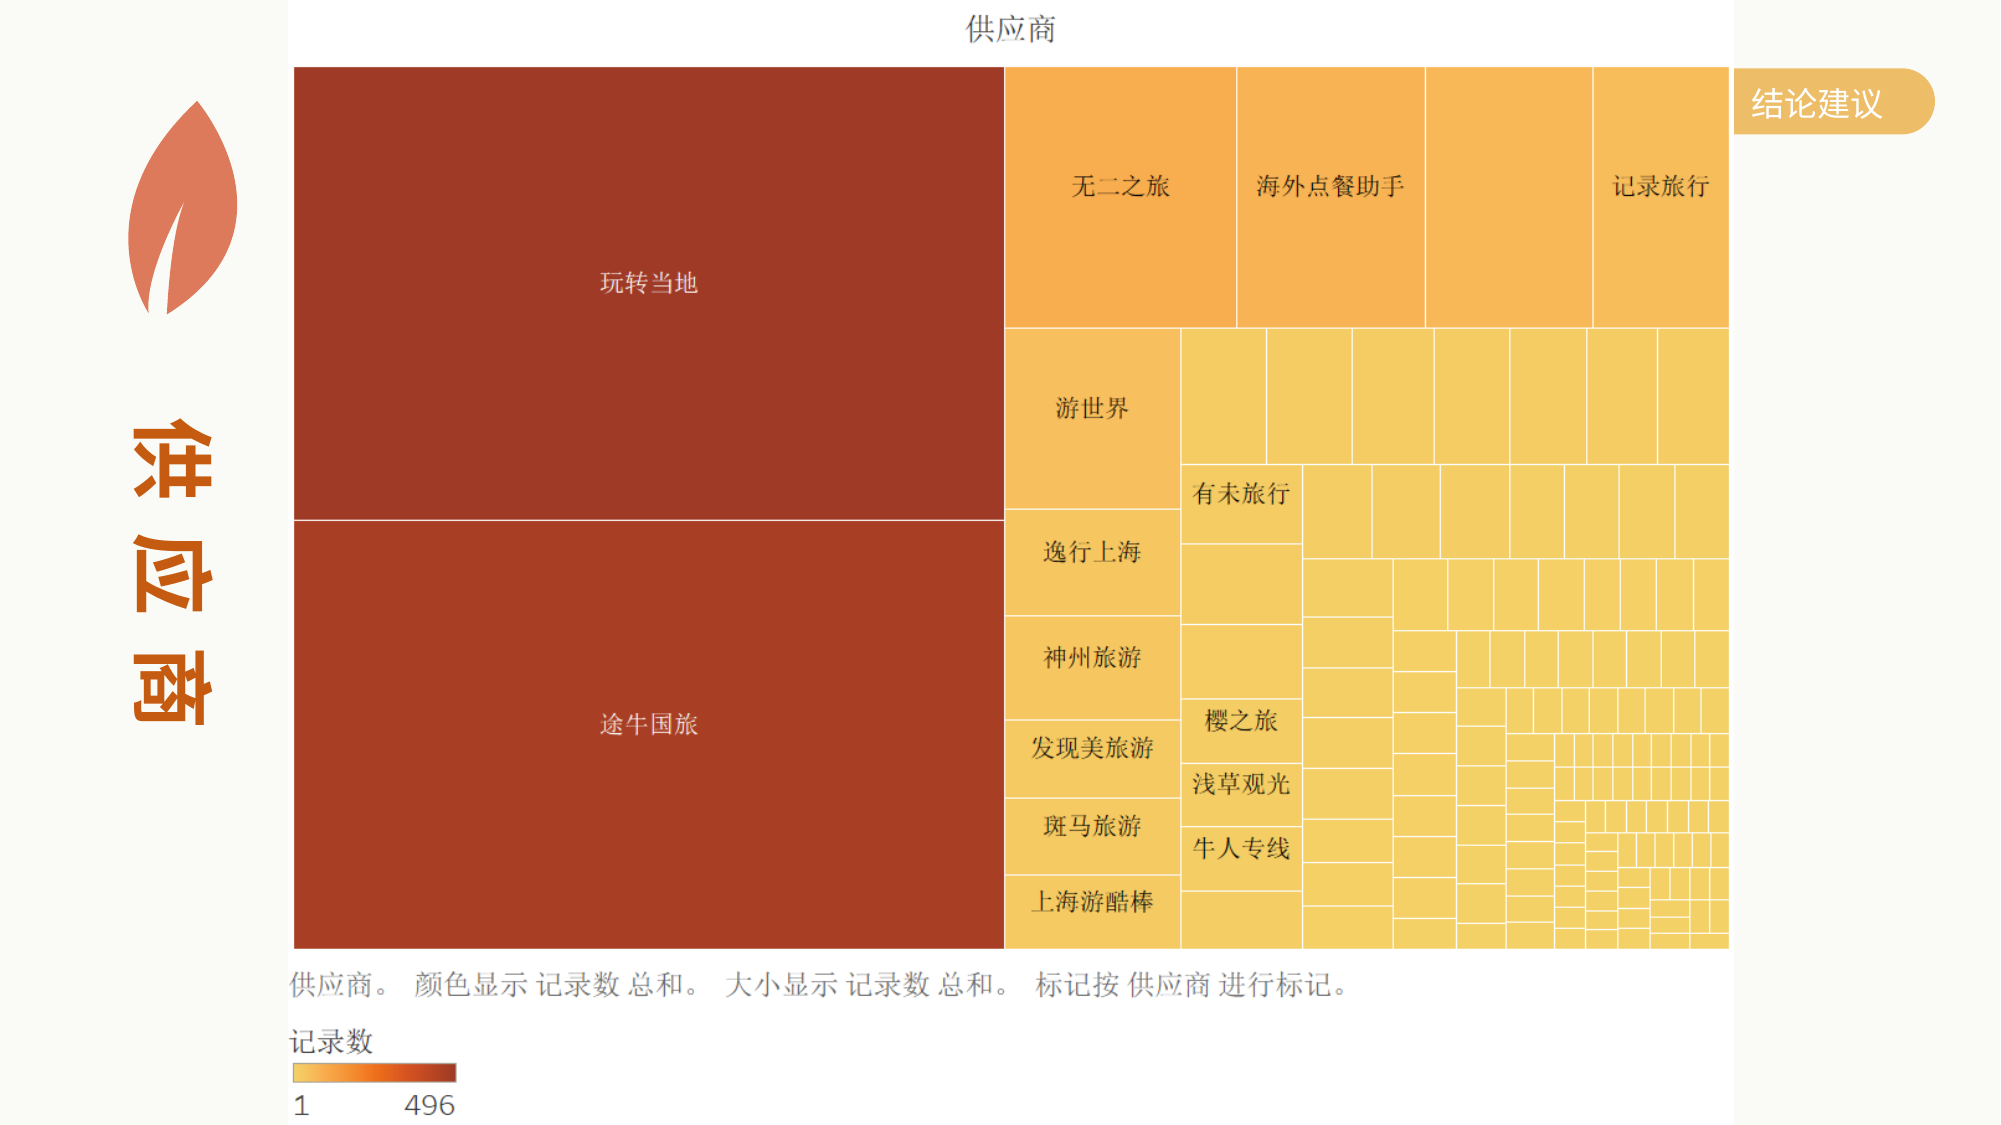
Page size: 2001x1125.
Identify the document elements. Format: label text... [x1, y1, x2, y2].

text_box [1734, 67, 1925, 76]
text_box 供应商 [101, 402, 233, 922]
picture [288, 0, 1734, 1125]
text_box 结论建议 [1736, 76, 1933, 131]
text_box [1734, 130, 1919, 136]
text_box [1933, 87, 1937, 116]
text_box [128, 100, 238, 315]
